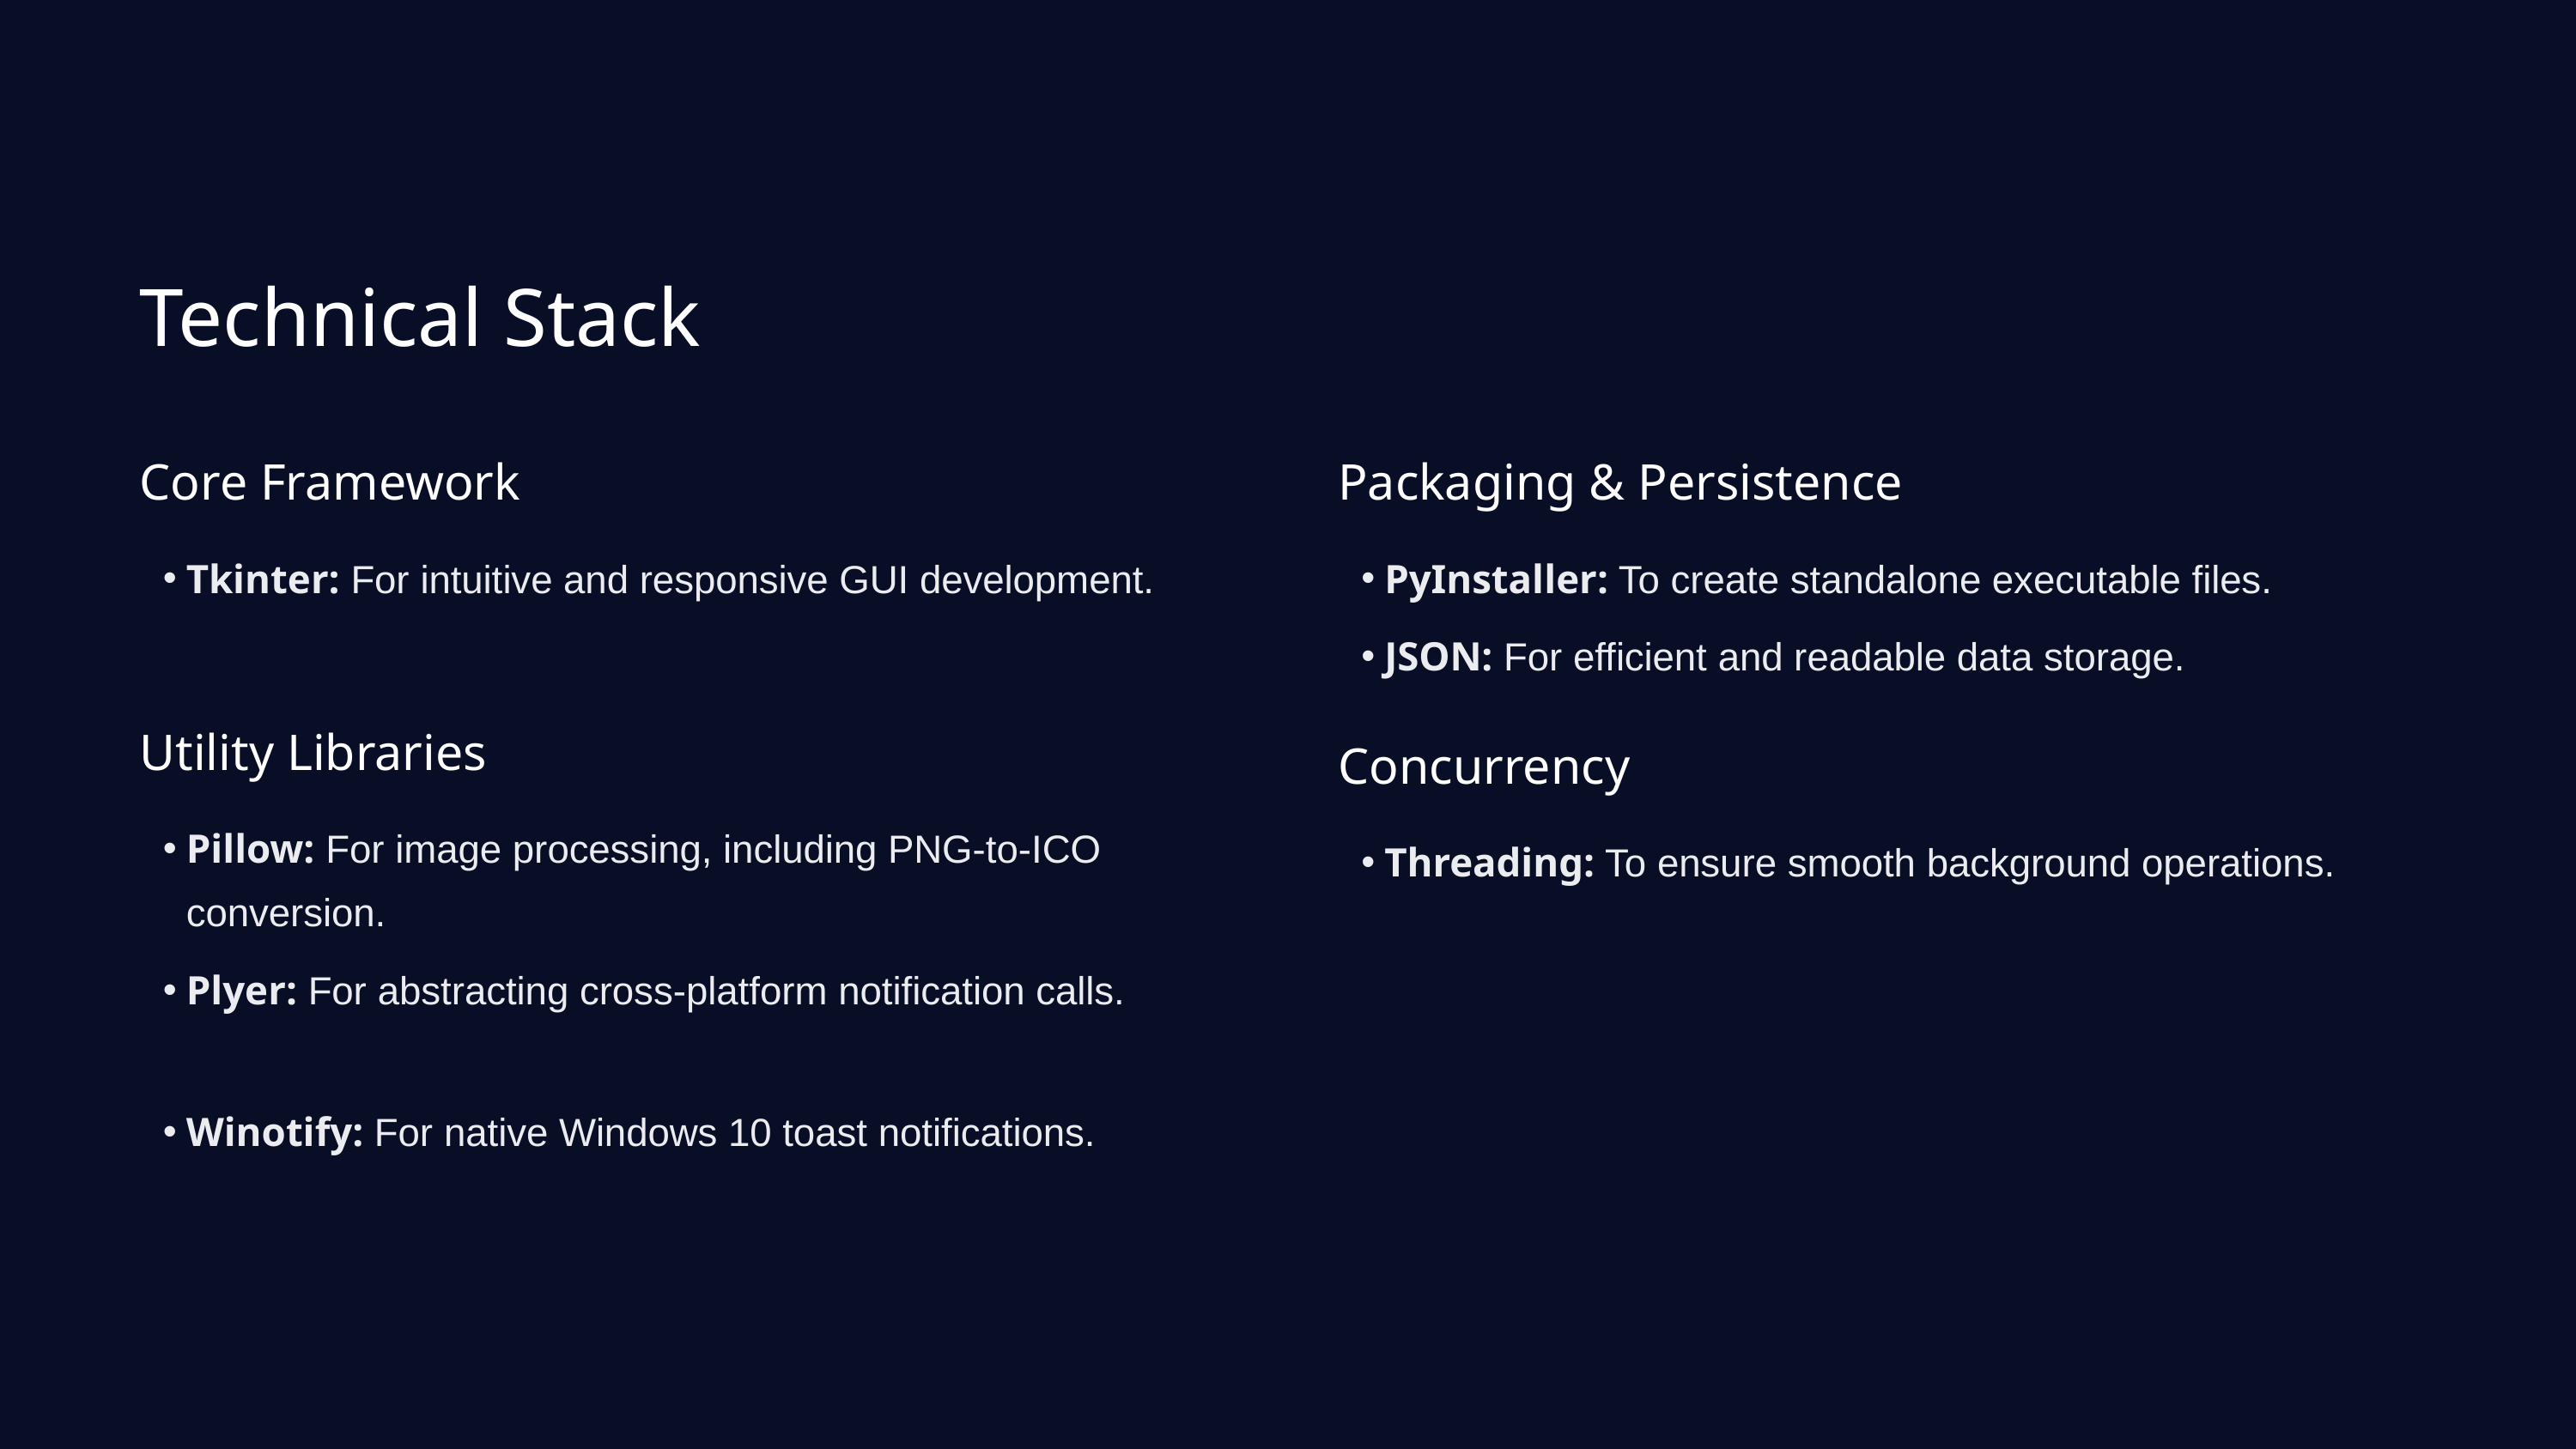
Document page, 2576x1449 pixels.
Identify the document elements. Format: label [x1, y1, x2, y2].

text_box [0, 0, 2576, 1449]
